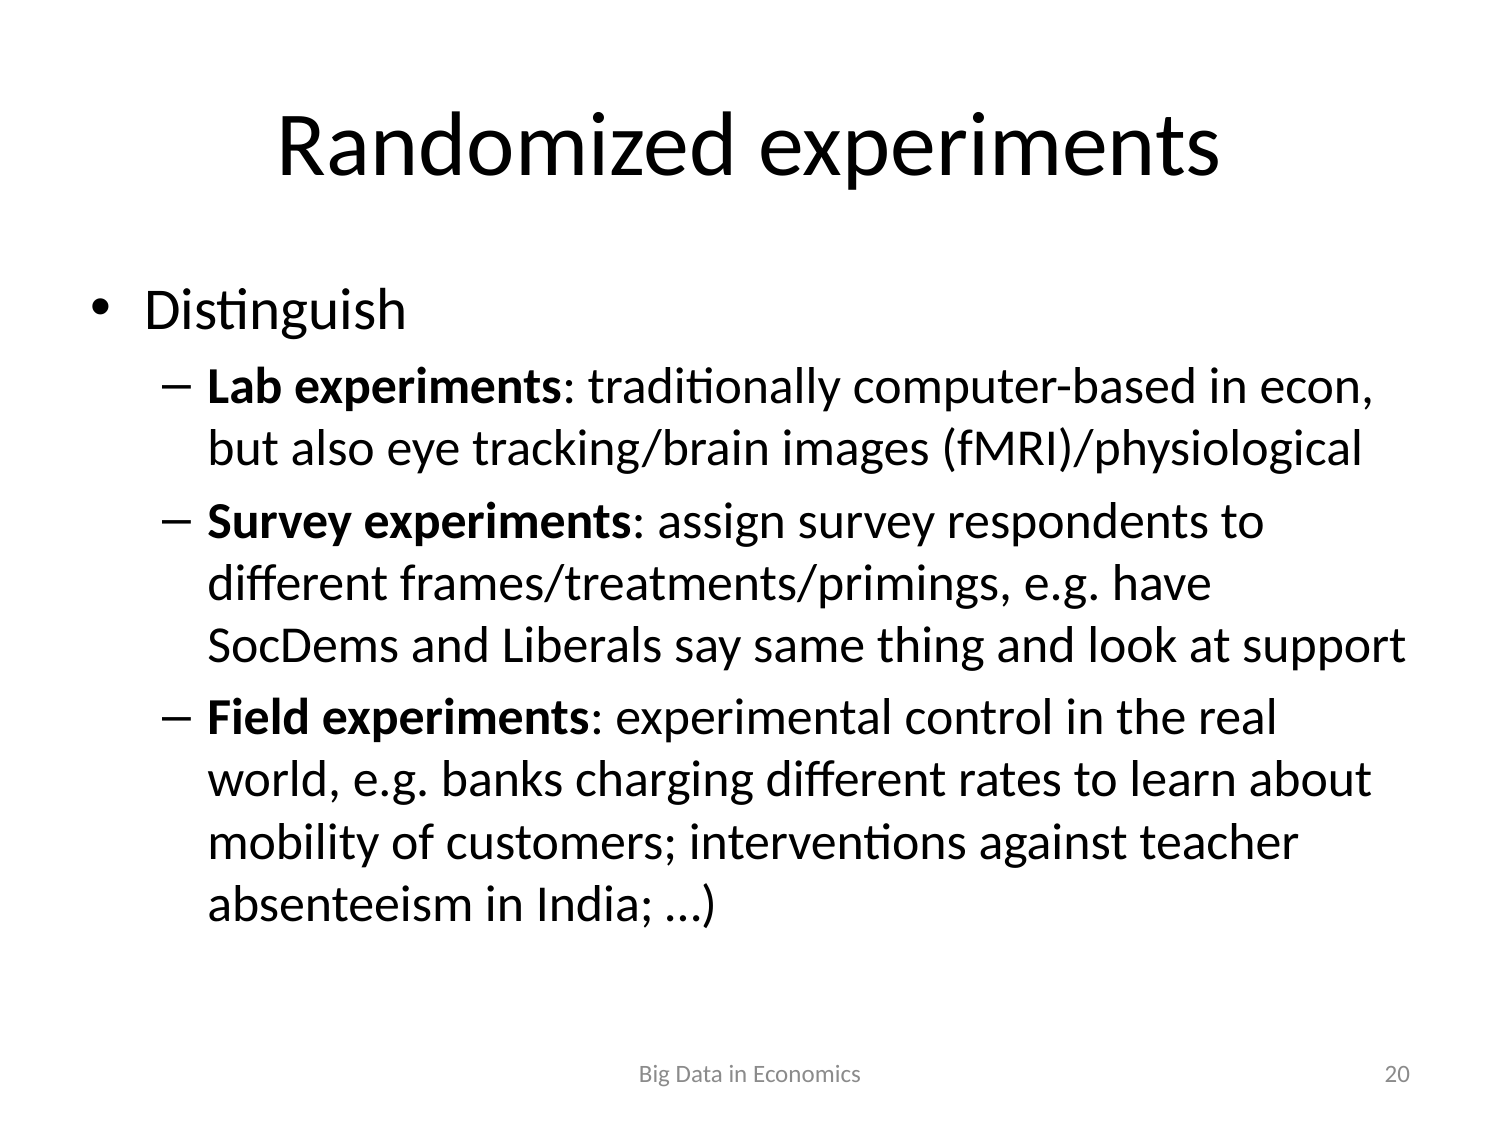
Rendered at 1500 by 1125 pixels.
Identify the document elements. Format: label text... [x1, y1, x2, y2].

title Randomized experiments [75, 45, 1425, 233]
list Distinguish Lab experiments: traditionally computer-based in econ, but also eye tracking/brain images (fMRI)/physiological Survey experiments: assign survey respondents to different frames/treatments/primings, e.g. have SocDems and Liberals say same thing and look at support Field experiments: experimental control in the real world, e.g. banks charging different rates to learn about mobility of customers; interventions against teacher absenteeism in India; …) [75, 262, 1425, 1005]
slide_number 20 [1074, 1042, 1425, 1103]
footer Big Data in Economics [512, 1042, 988, 1103]
